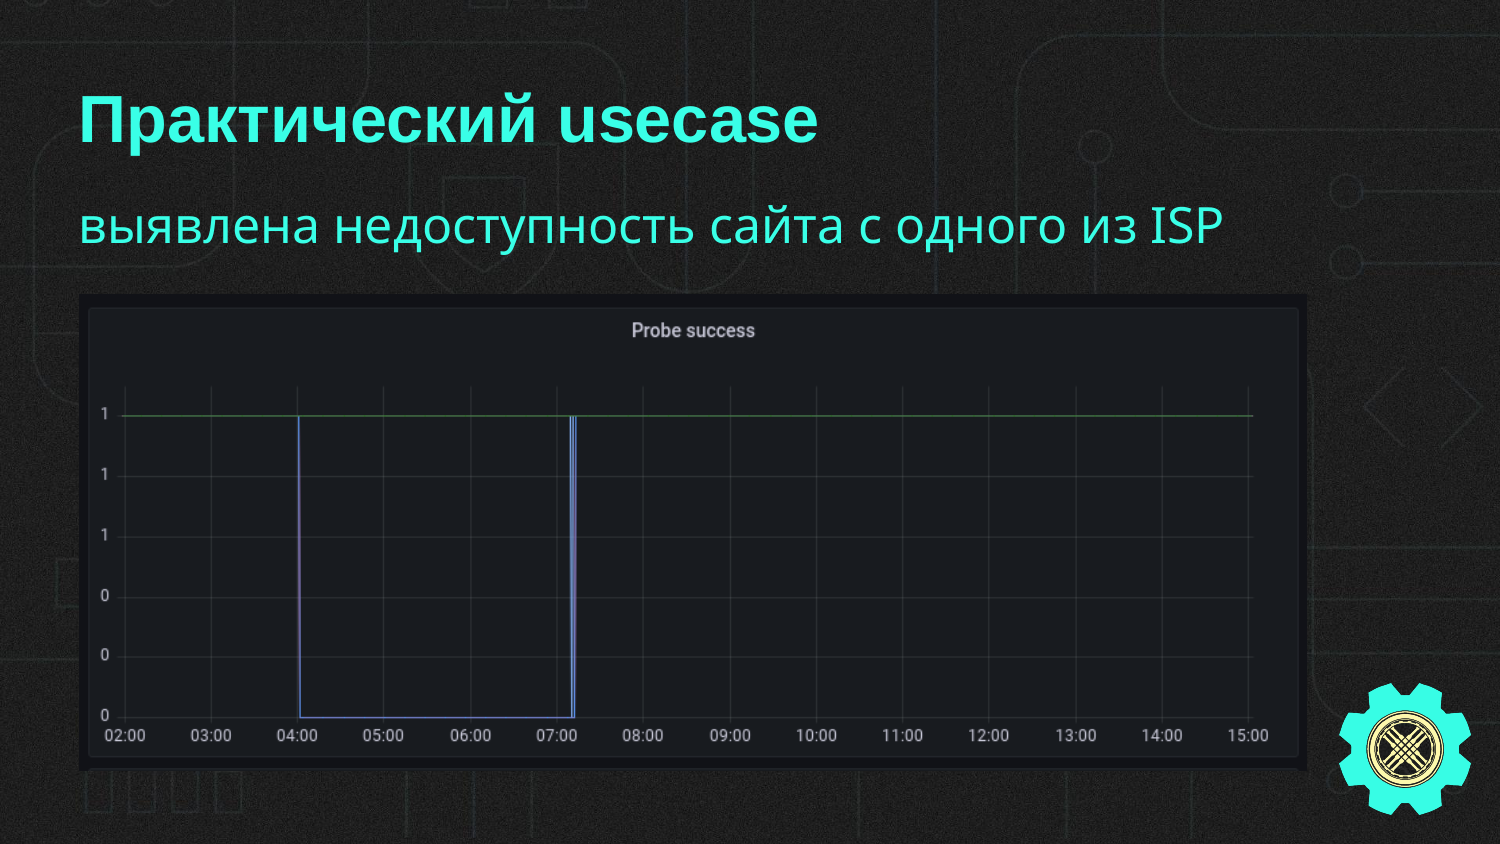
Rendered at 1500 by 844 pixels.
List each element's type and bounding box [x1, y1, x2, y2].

picture [0, 0, 1500, 844]
text_box [63, 60, 1339, 261]
